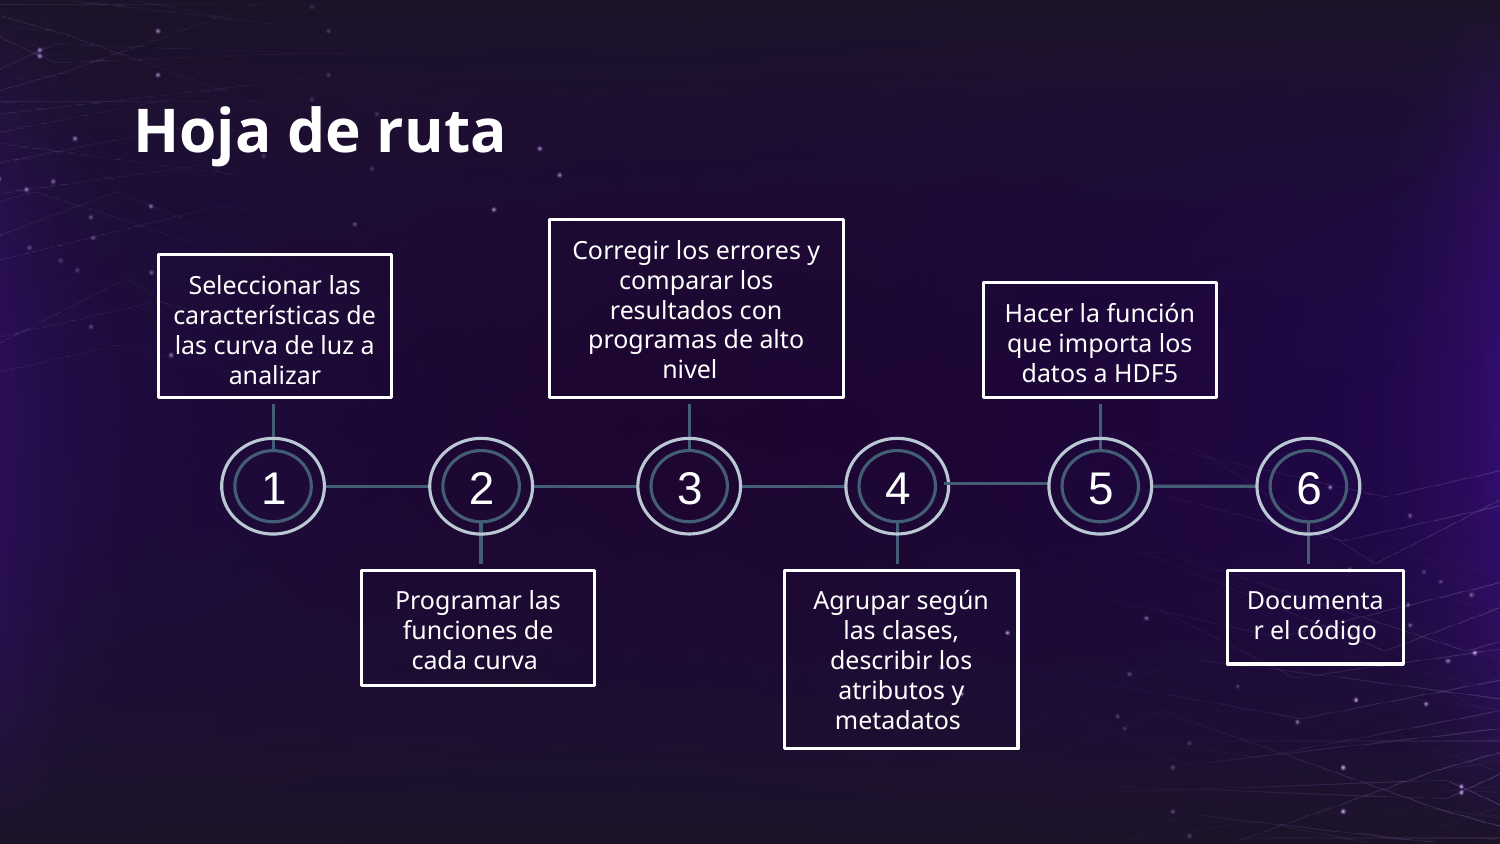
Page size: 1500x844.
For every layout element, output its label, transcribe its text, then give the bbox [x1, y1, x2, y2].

text_box Hacer la función que importa los datos a HDF5 [983, 282, 1217, 398]
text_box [221, 403, 949, 565]
text_box Programar las funciones de cada curva [361, 573, 595, 686]
title Hoja de ruta [118, 77, 1382, 172]
picture [910, 306, 1500, 842]
text_box Seleccionar las características de las curva de luz a analizar [158, 254, 392, 398]
picture [0, 0, 590, 562]
text_box Corregir los errores y comparar los resultados con programas de alto nivel [549, 219, 844, 398]
text_box Documentar el código [1227, 570, 1404, 665]
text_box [1048, 403, 1360, 565]
text_box Agrupar según las clases, describir los atributos y metadatos [784, 570, 1019, 749]
